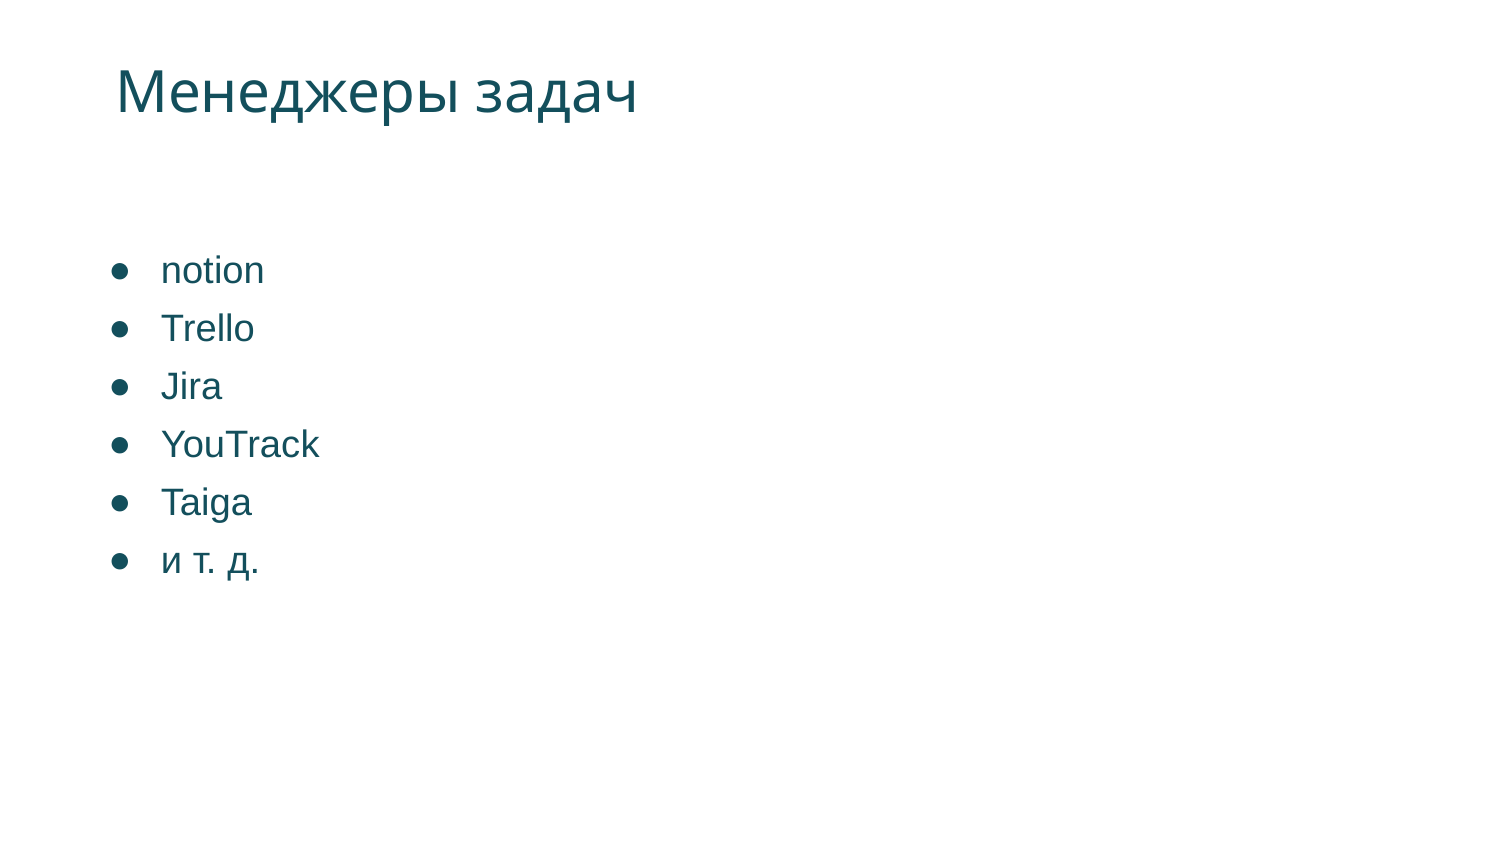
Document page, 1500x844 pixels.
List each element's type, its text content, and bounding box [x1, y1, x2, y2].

title Менеджеры задач [100, 28, 1438, 150]
list notion Trello Jira YouTrack Taiga и т. д. [93, 180, 1431, 735]
